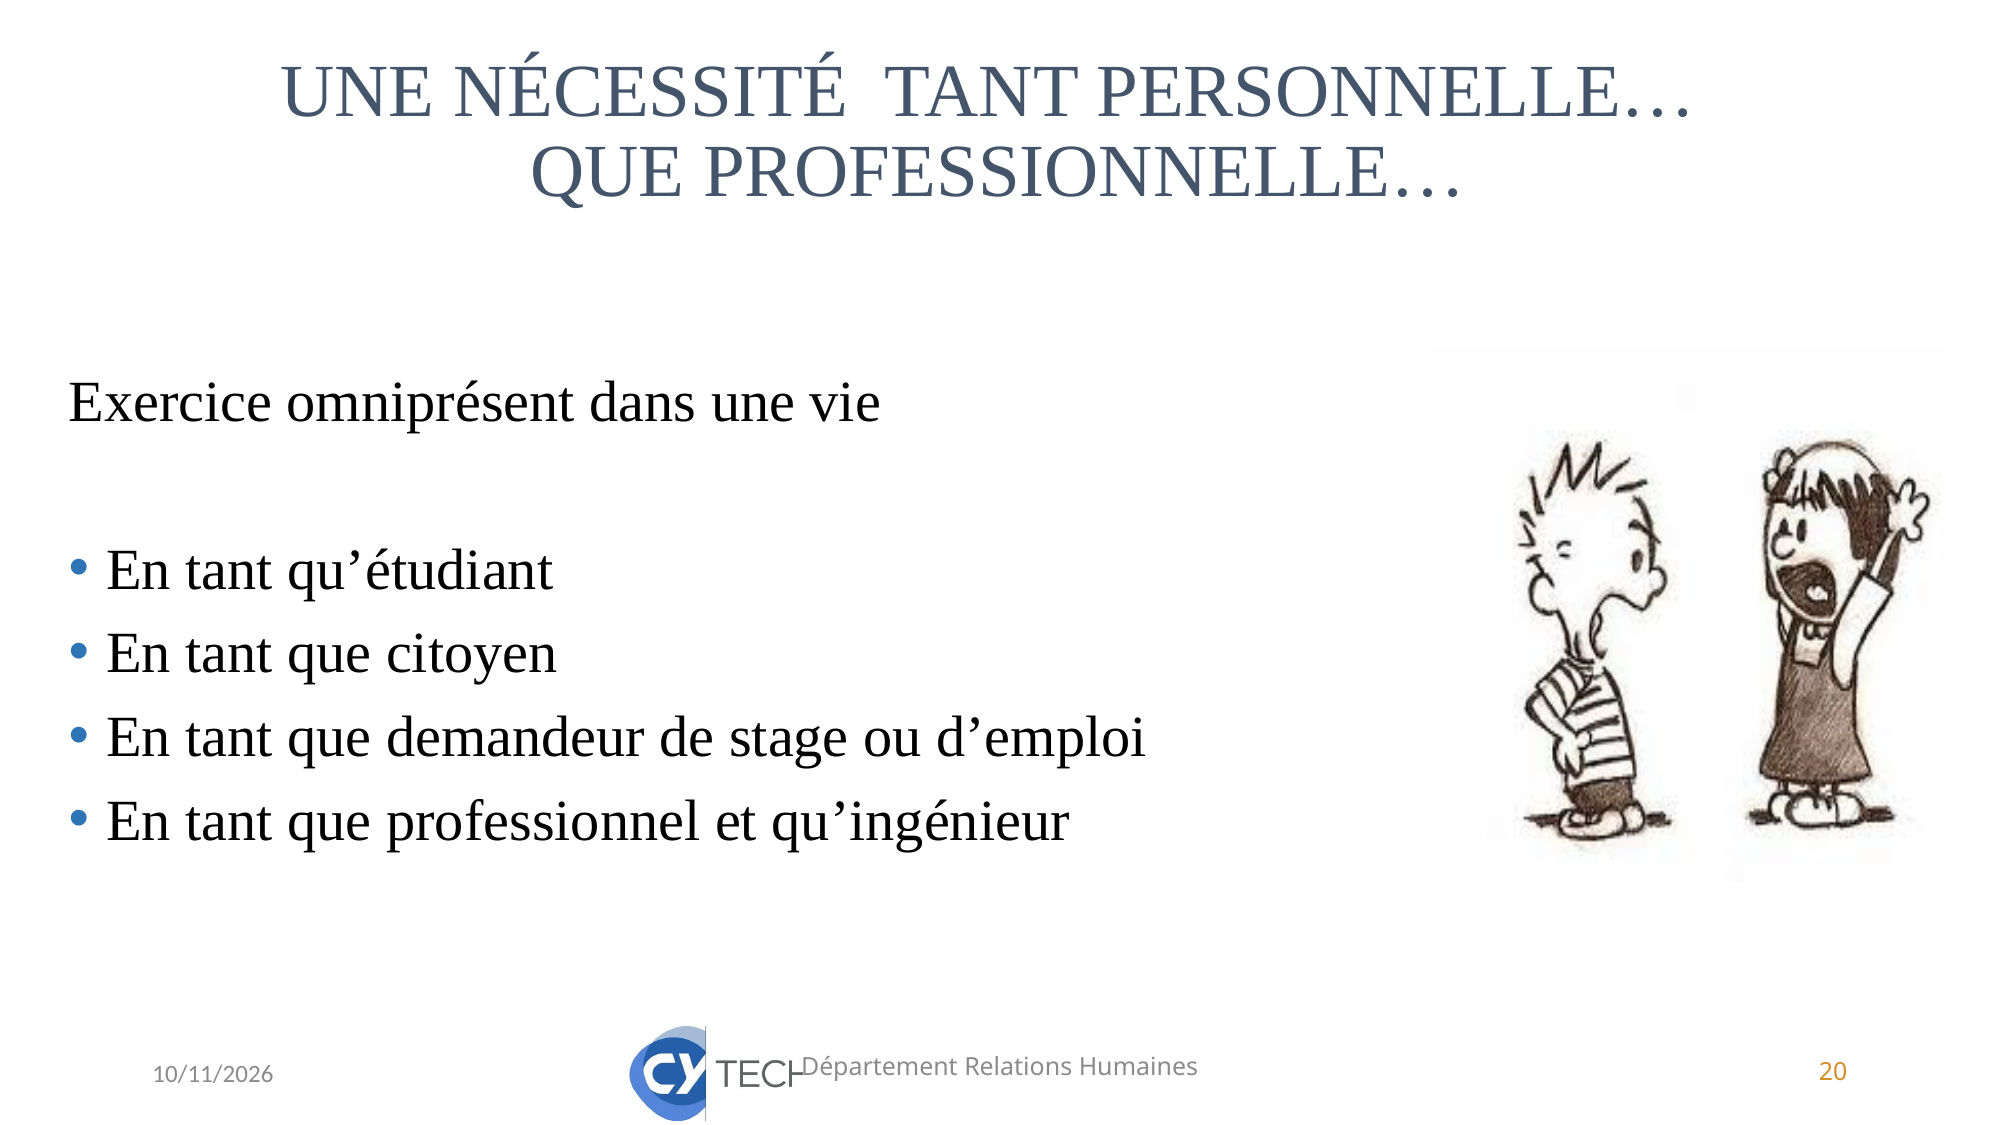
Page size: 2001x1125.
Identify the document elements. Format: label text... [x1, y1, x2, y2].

picture [626, 1024, 803, 1121]
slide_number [137, 1042, 588, 1103]
picture [1432, 346, 1947, 882]
slide_number 20 [1412, 1042, 1863, 1103]
title UNE NÉCESSITÉ TANT PERSONNELLE… QUE PROFESSIONNELLE… [13, 23, 1964, 241]
list Exercice omniprésent dans une vie En tant qu’étudiant En tant que citoyen En tant que demandeur de stage ou d’emploi En tant que professionnel et qu’ingénieur [53, 364, 1404, 864]
footer Département Relations Humaines [803, 1042, 1338, 1103]
